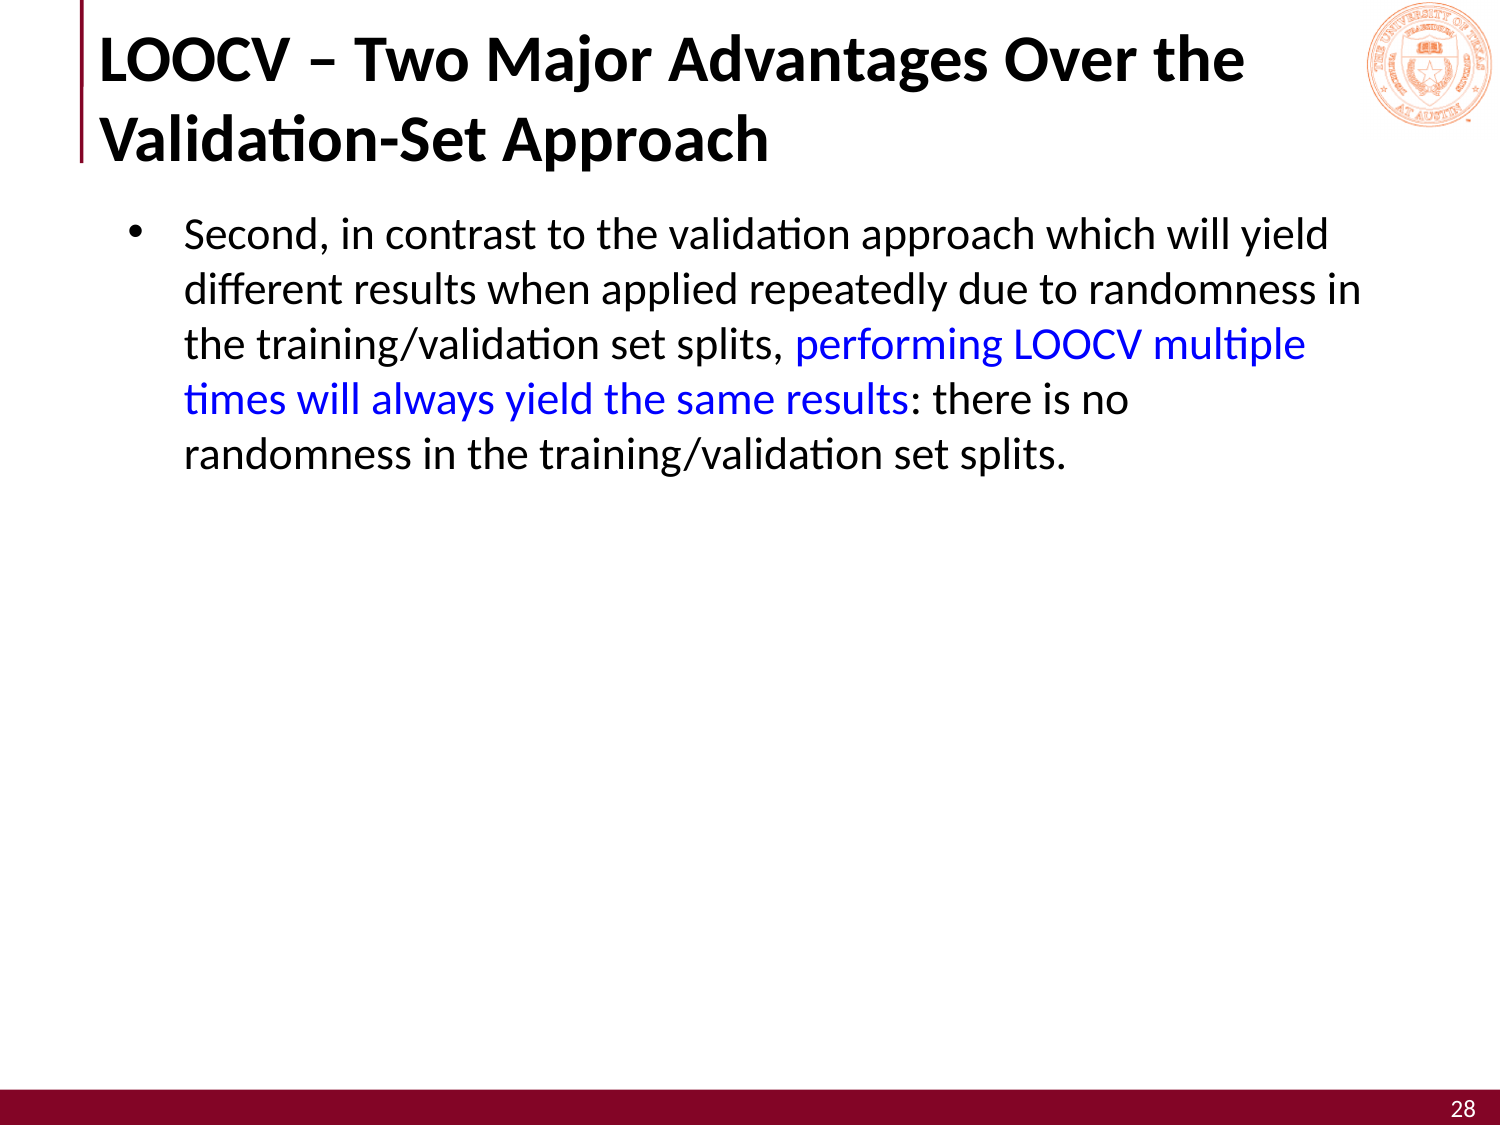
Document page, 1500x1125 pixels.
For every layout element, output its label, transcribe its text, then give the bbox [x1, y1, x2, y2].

picture [1360, 0, 1498, 140]
text_box Second, in contrast to the validation approach which will yield different results when applied repeatedly due to randomness in the training/validation set splits, performing LOOCV multiple times will always yield the same results: there is no randomness in the training/validation set splits. [112, 196, 1380, 486]
title LOOCV – Two Major Advantages Over the Validation-Set Approach [84, 52, 1380, 137]
slide_number 28 [1141, 1077, 1492, 1125]
